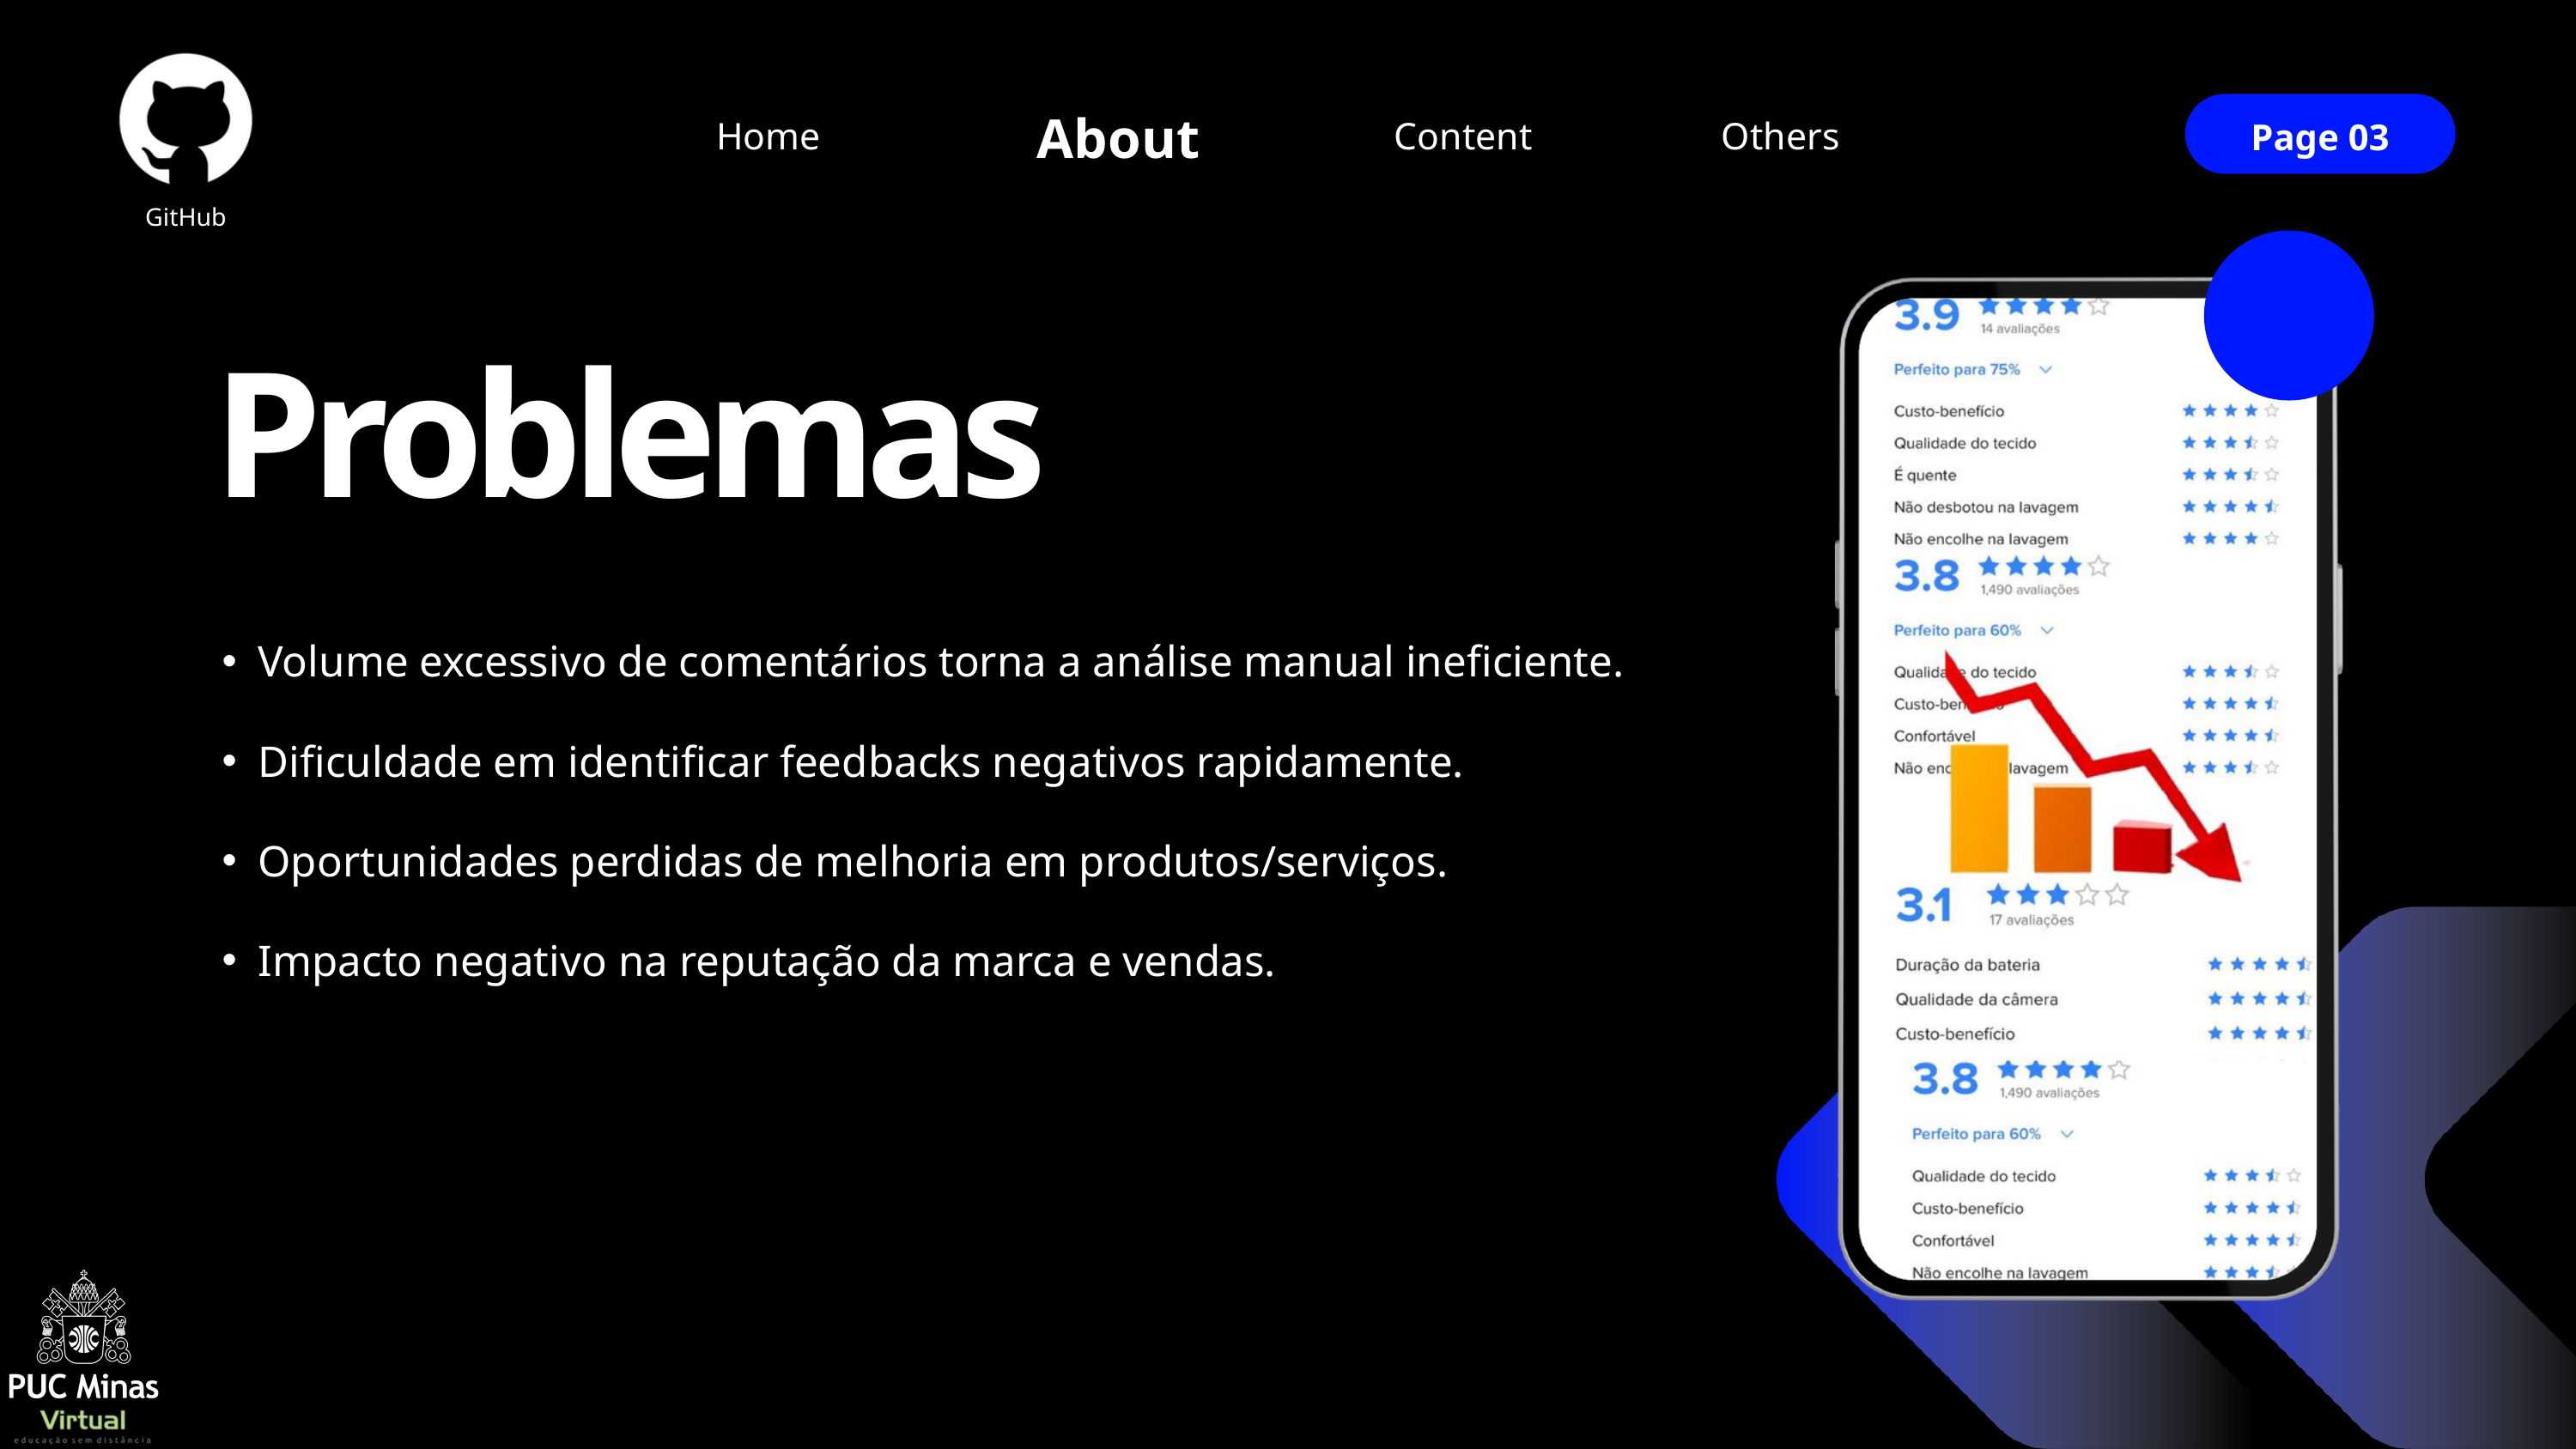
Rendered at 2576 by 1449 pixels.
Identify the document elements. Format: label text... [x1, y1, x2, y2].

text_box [1834, 276, 2344, 1302]
text_box [1770, 1035, 2309, 1449]
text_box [2184, 94, 2456, 174]
text_box [2309, 906, 2576, 1449]
text_box GitHub [145, 202, 254, 231]
text_box Volume excessivo de comentários torna a análise manual ineficiente. Dificuldade em identificar feedbacks negativos rapidamente. Oportunidades perdidas de melhoria em produtos/serviços. Impacto negativo na reputação da marca e vendas. [185, 635, 1830, 1035]
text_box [2203, 230, 2375, 401]
text_box About [984, 94, 1254, 169]
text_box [0, 1265, 165, 1445]
text_box Home [651, 106, 886, 157]
text_box [103, 37, 269, 203]
text_box Content [1352, 106, 1576, 158]
text_box Others [1624, 106, 1938, 157]
text_box Problemas [213, 289, 1197, 532]
